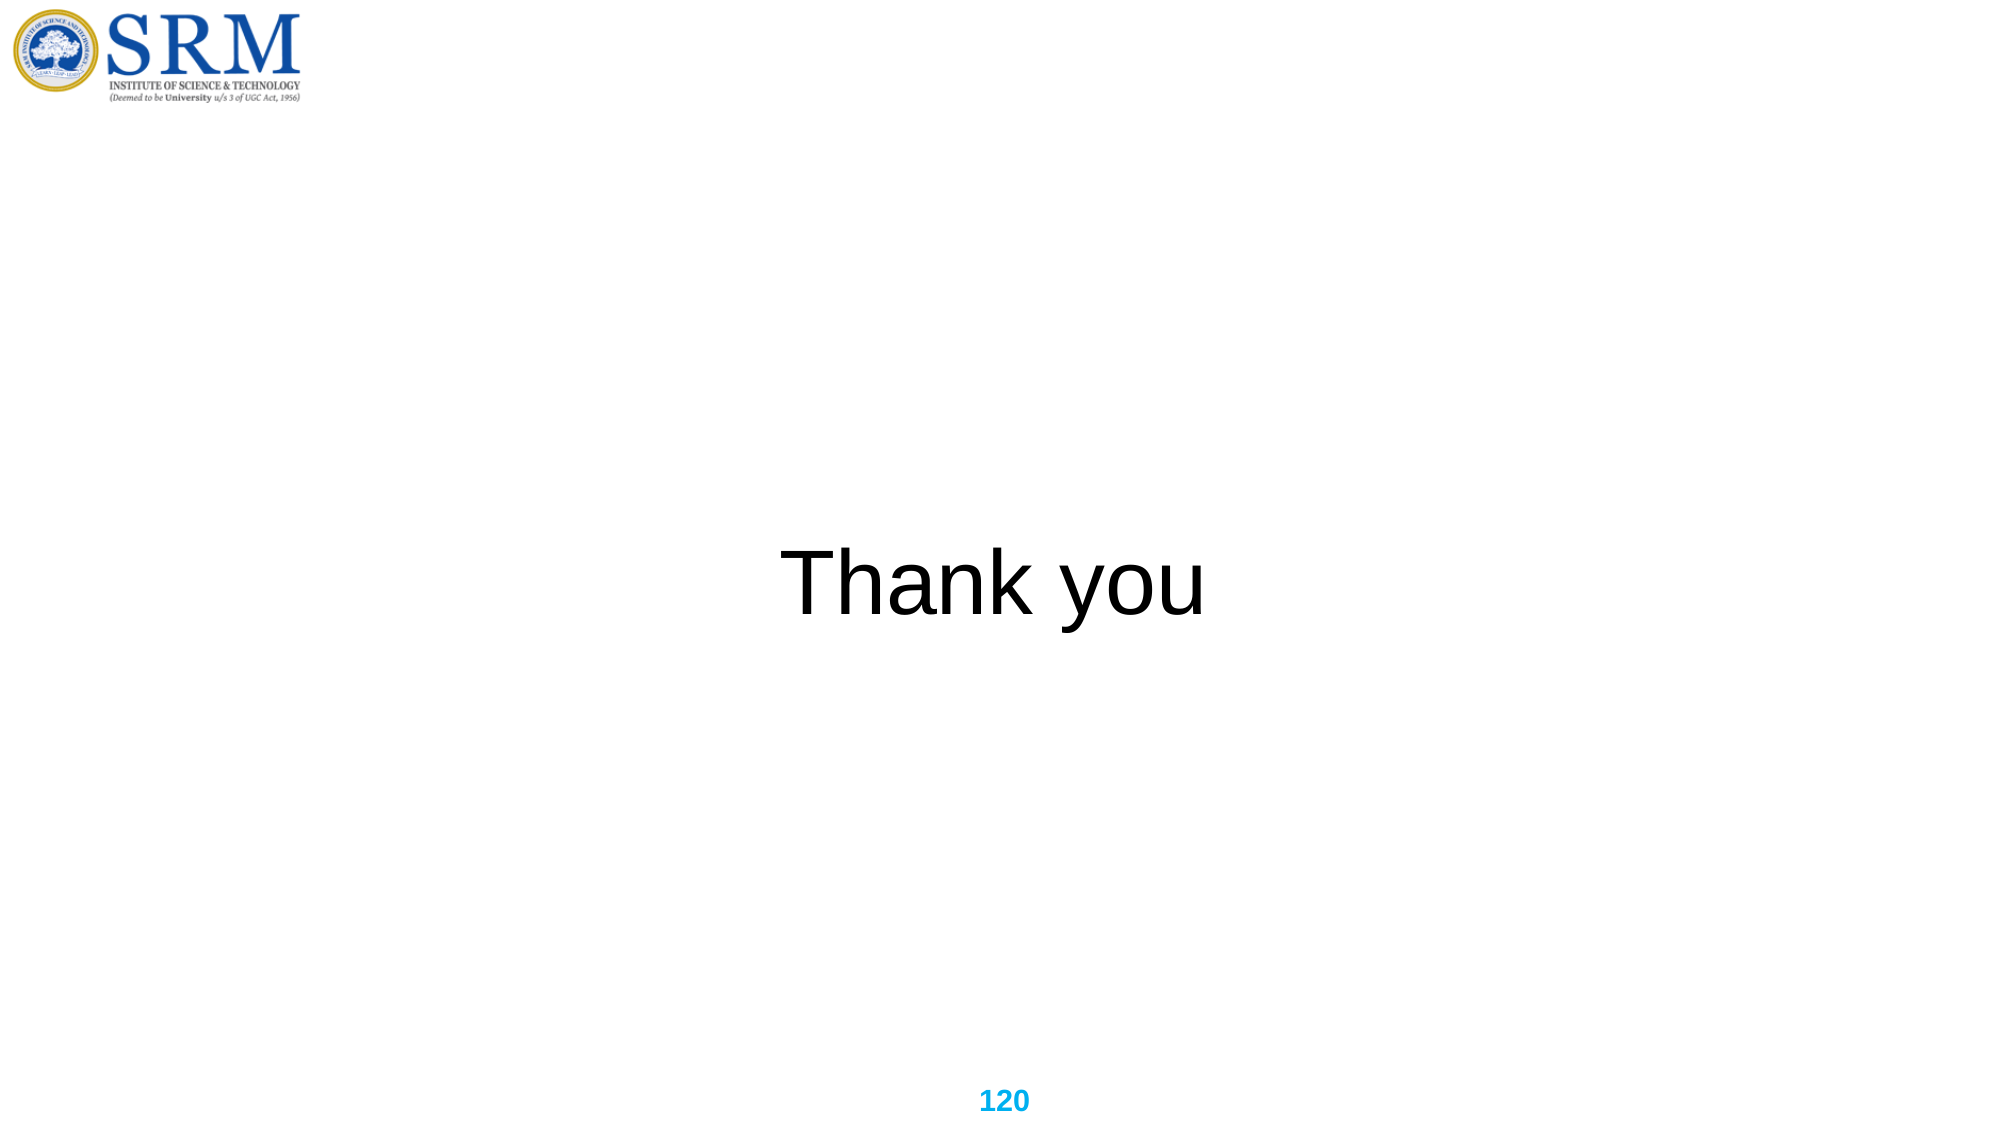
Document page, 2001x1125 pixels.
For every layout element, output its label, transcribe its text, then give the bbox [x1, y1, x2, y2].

picture [1, 0, 309, 119]
slide_number 120 [924, 1072, 1085, 1125]
list Thank you [393, 515, 1594, 648]
